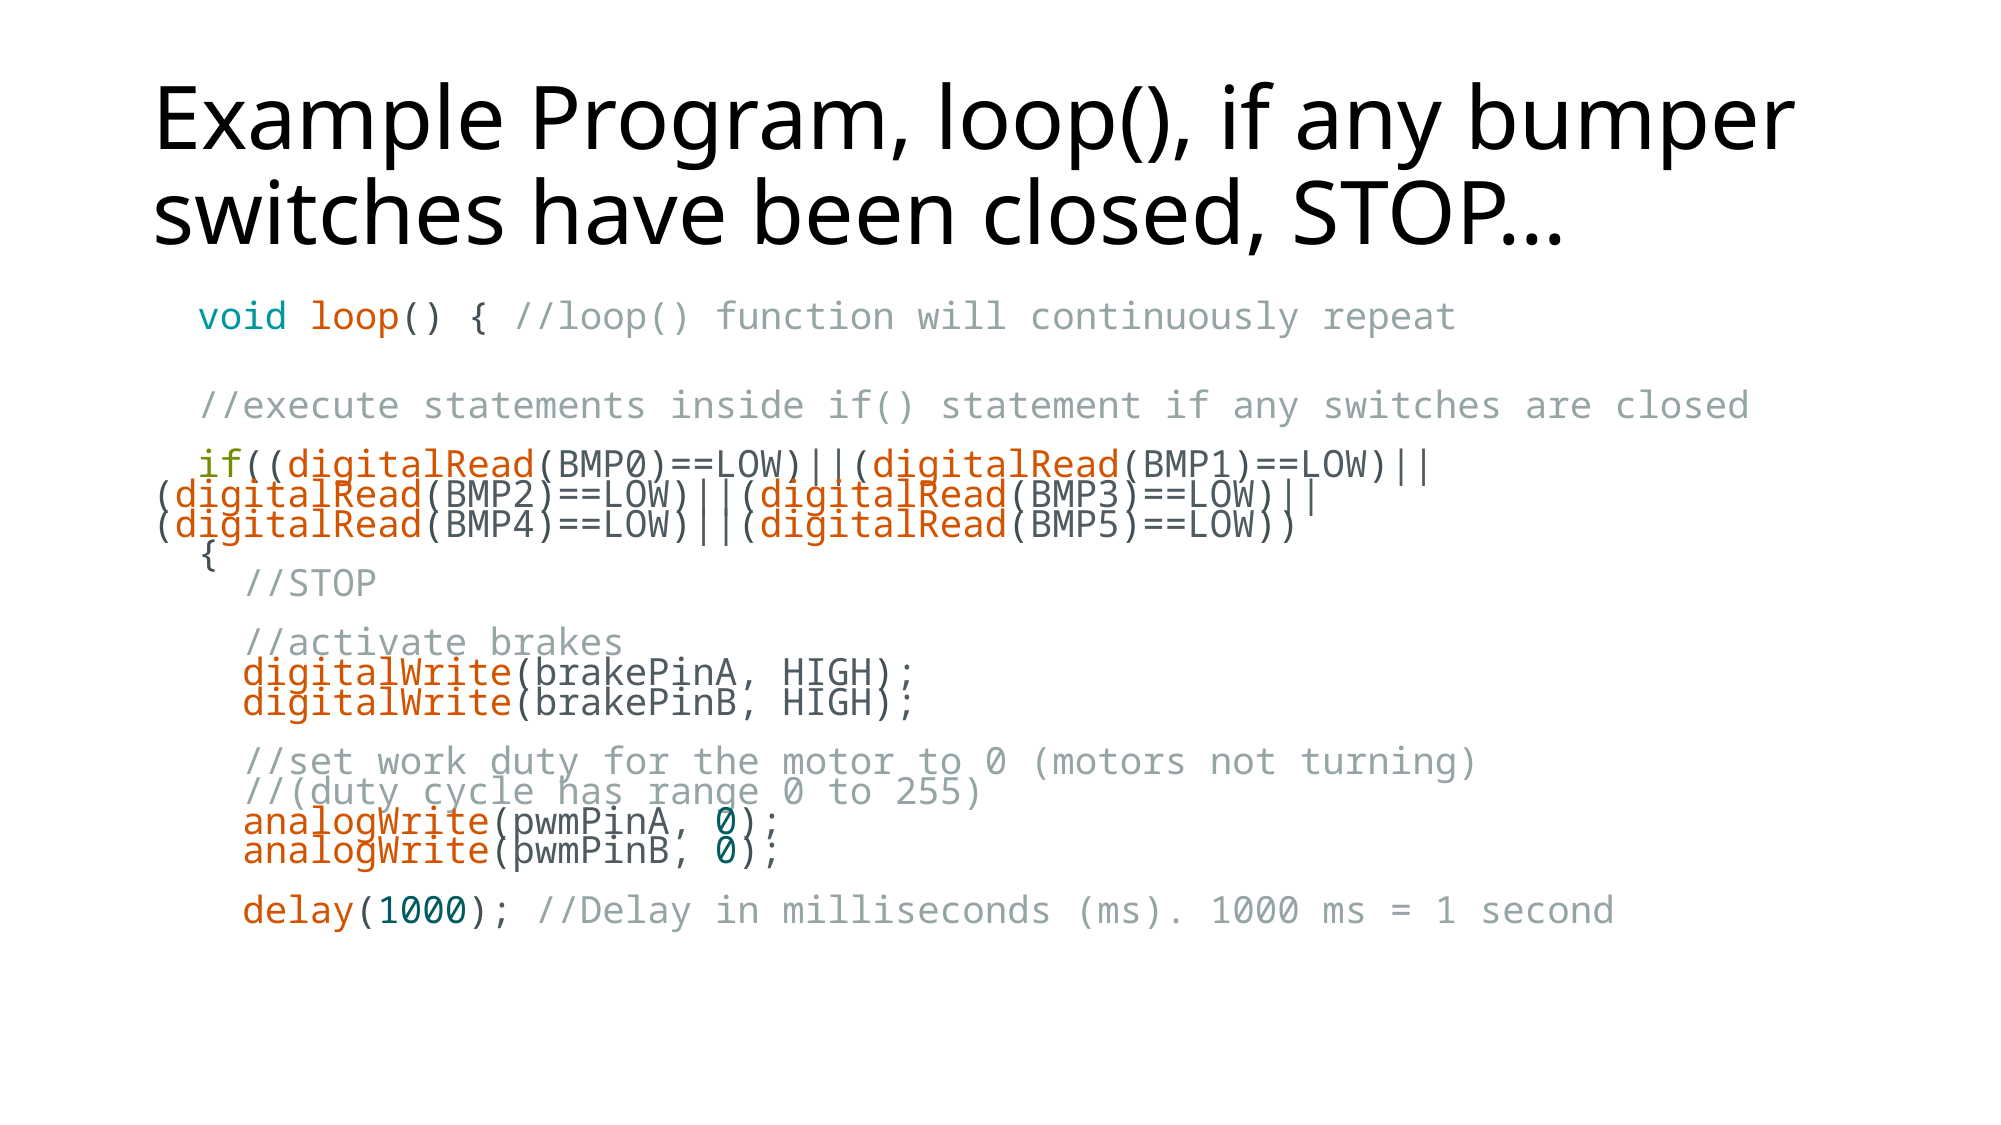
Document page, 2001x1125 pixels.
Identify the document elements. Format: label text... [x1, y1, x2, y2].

title Example Program, loop(), if any bumper switches have been closed, STOP… [137, 59, 1863, 278]
list void loop() { //loop() function will continuously repeat //execute statements inside if() statement if any switches are closed if((digitalRead(BMP0)==LOW)||(digitalRead(BMP1)==LOW)||(digitalRead(BMP2)==LOW)||(digitalRead(BMP3)==LOW)||(digitalRead(BMP4)==LOW)||(digitalRead(BMP5)==LOW)) { //STOP //activate brakes digitalWrite(brakePinA, HIGH); digitalWrite(brakePinB, HIGH); //set work duty for the motor to 0 (motors not turning) //(duty cycle has range 0 to 255) analogWrite(pwmPinA, 0); analogWrite(pwmPinB, 0); delay(1000); //Delay in milliseconds (ms). 1000 ms = 1 second [137, 299, 1863, 1014]
